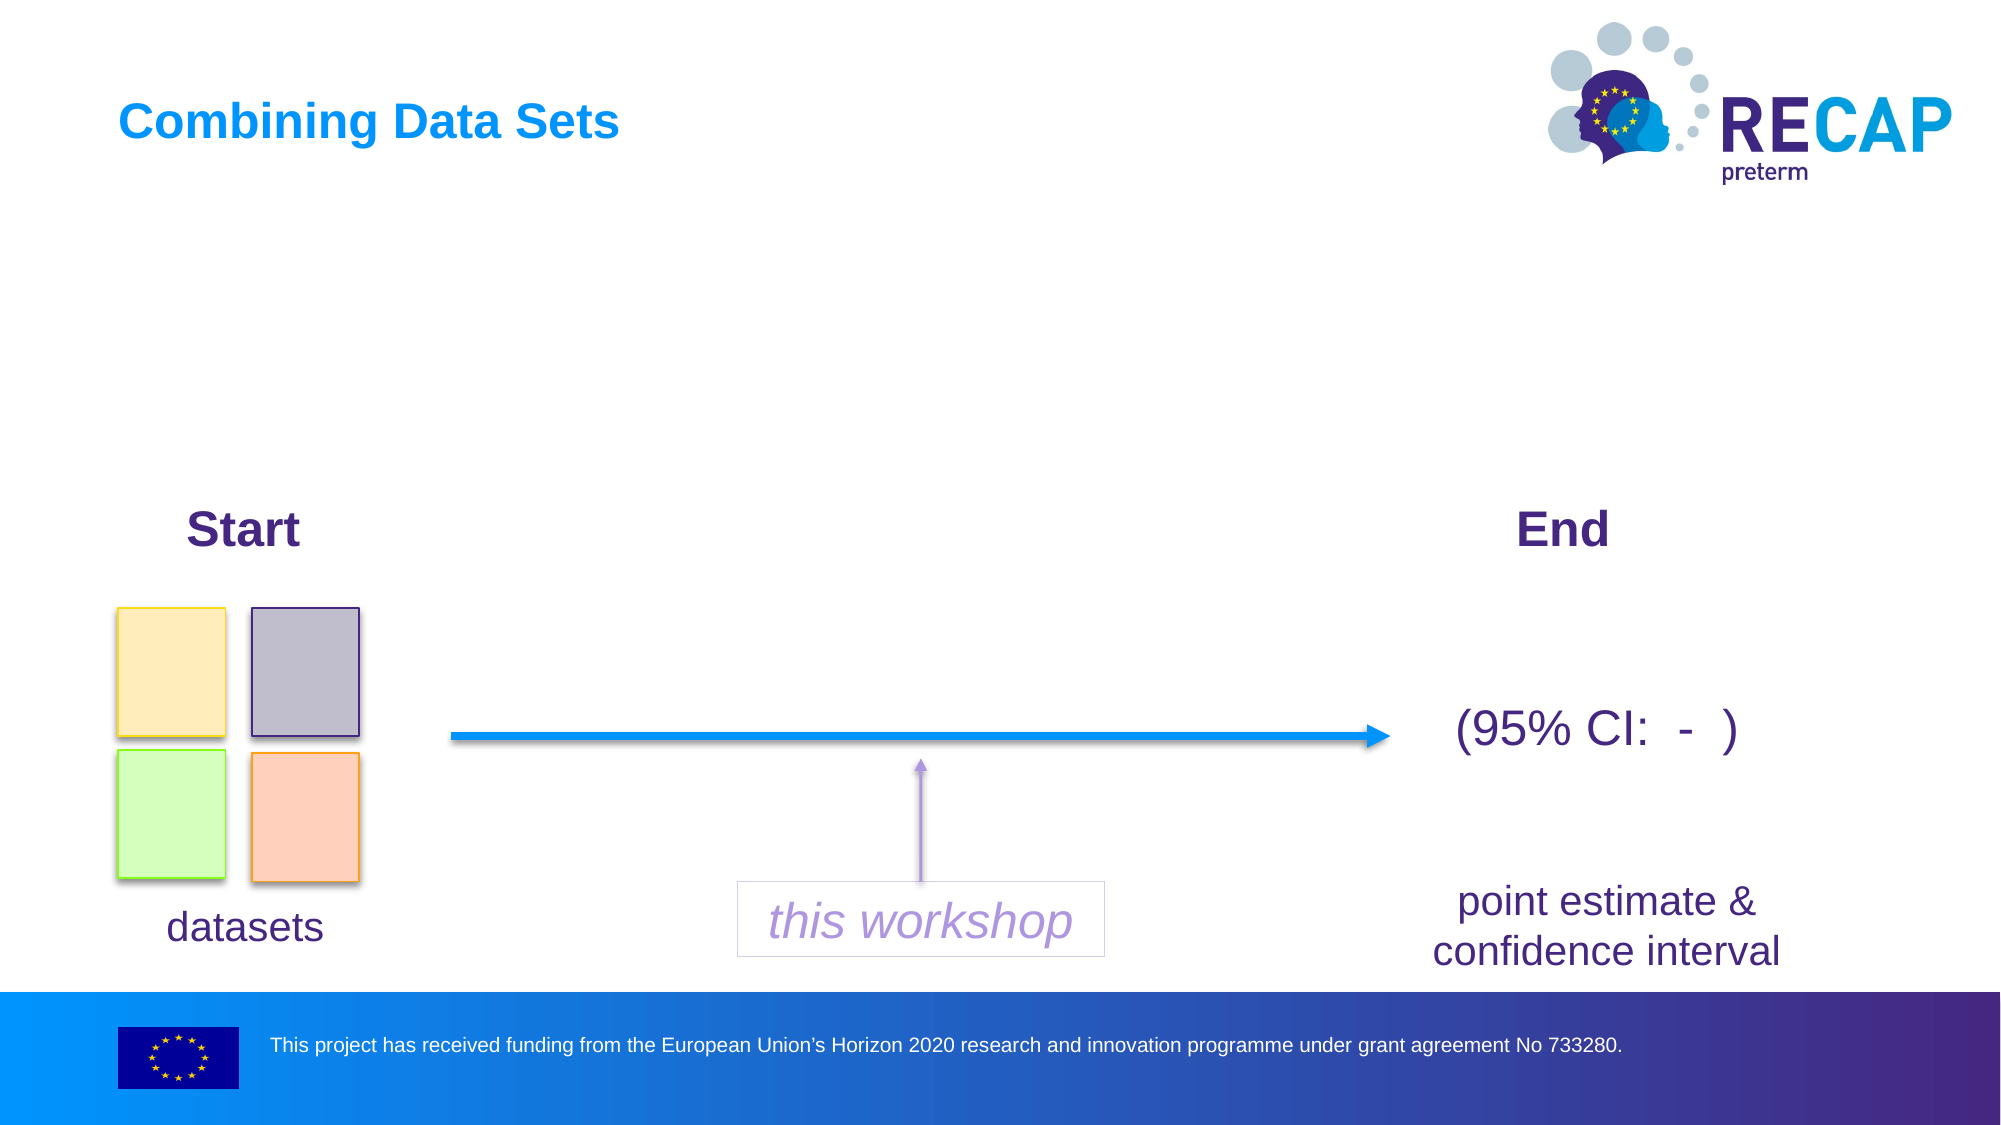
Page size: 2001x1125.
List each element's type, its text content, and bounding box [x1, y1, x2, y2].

text_box [251, 607, 360, 737]
text_box [251, 752, 360, 882]
picture [1547, 22, 1953, 185]
text_box Start [171, 489, 440, 564]
text_box point estimate & confidence interval [1409, 866, 1805, 982]
title Combining Data Sets [118, 88, 1592, 237]
text_box [117, 749, 226, 879]
picture [118, 1027, 239, 1089]
text_box datasets [151, 892, 396, 957]
text_box [117, 607, 226, 737]
text_box this workshop [737, 881, 1105, 957]
text_box End [1501, 489, 1769, 564]
